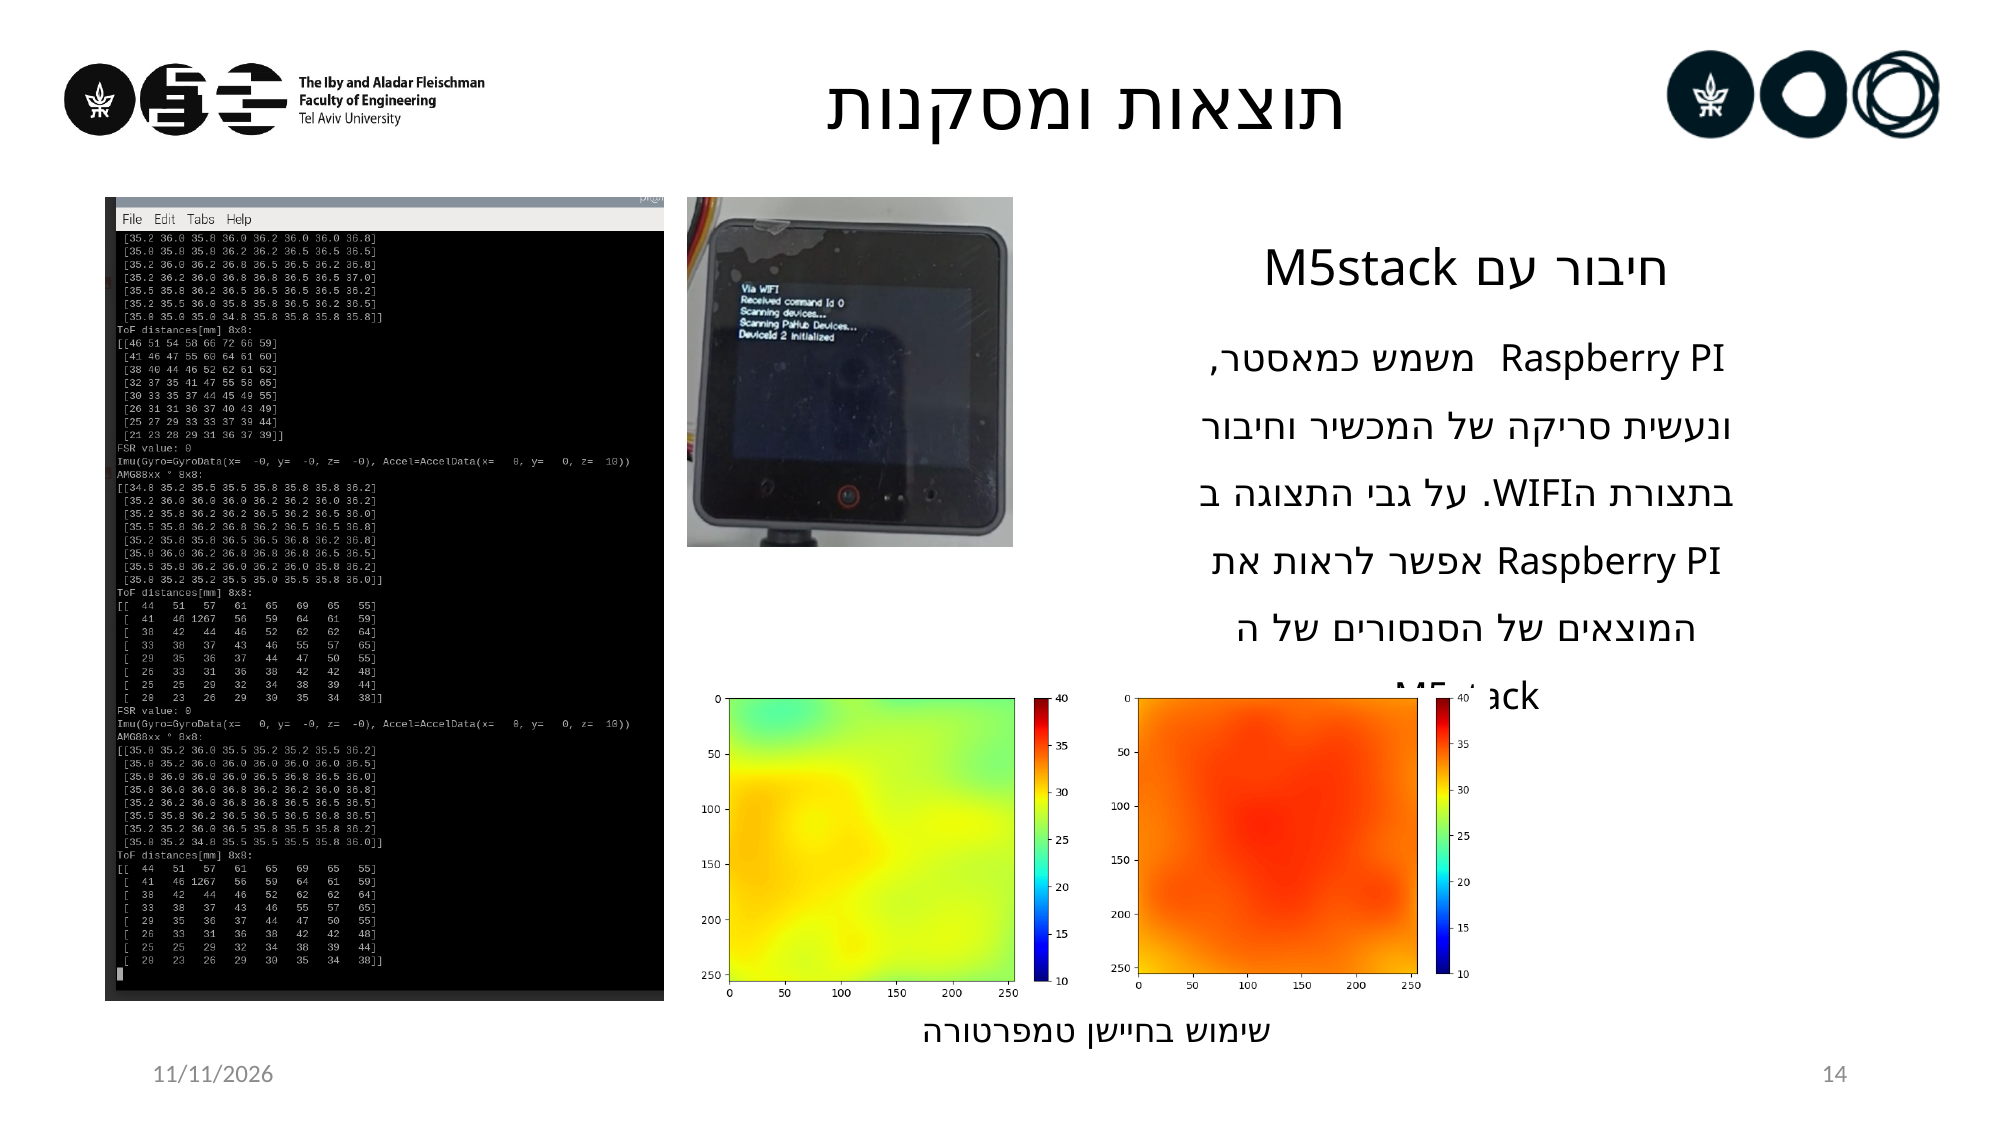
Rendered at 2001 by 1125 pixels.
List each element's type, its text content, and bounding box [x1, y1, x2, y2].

picture [1665, 39, 1957, 145]
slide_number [137, 1042, 588, 1103]
text_box שימוש בחיישן טמפרטורה [791, 1000, 1402, 1057]
text_box חיבור עם M5stack Raspberry PI משמש כמאסטר, ונעשית סריקה של המכשיר וחיבור בתצורת הWIFI. על גבי התצוגה ב Raspberry PI אפשר לראות את המוצאים של הסנסורים של ה M5stack [1161, 197, 1772, 725]
picture [687, 197, 1013, 548]
picture [43, 44, 524, 155]
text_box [687, 688, 1491, 1000]
picture [105, 197, 664, 1001]
title תוצאות ומסקנות [537, 58, 1638, 153]
slide_number 14 [1412, 1042, 1863, 1103]
